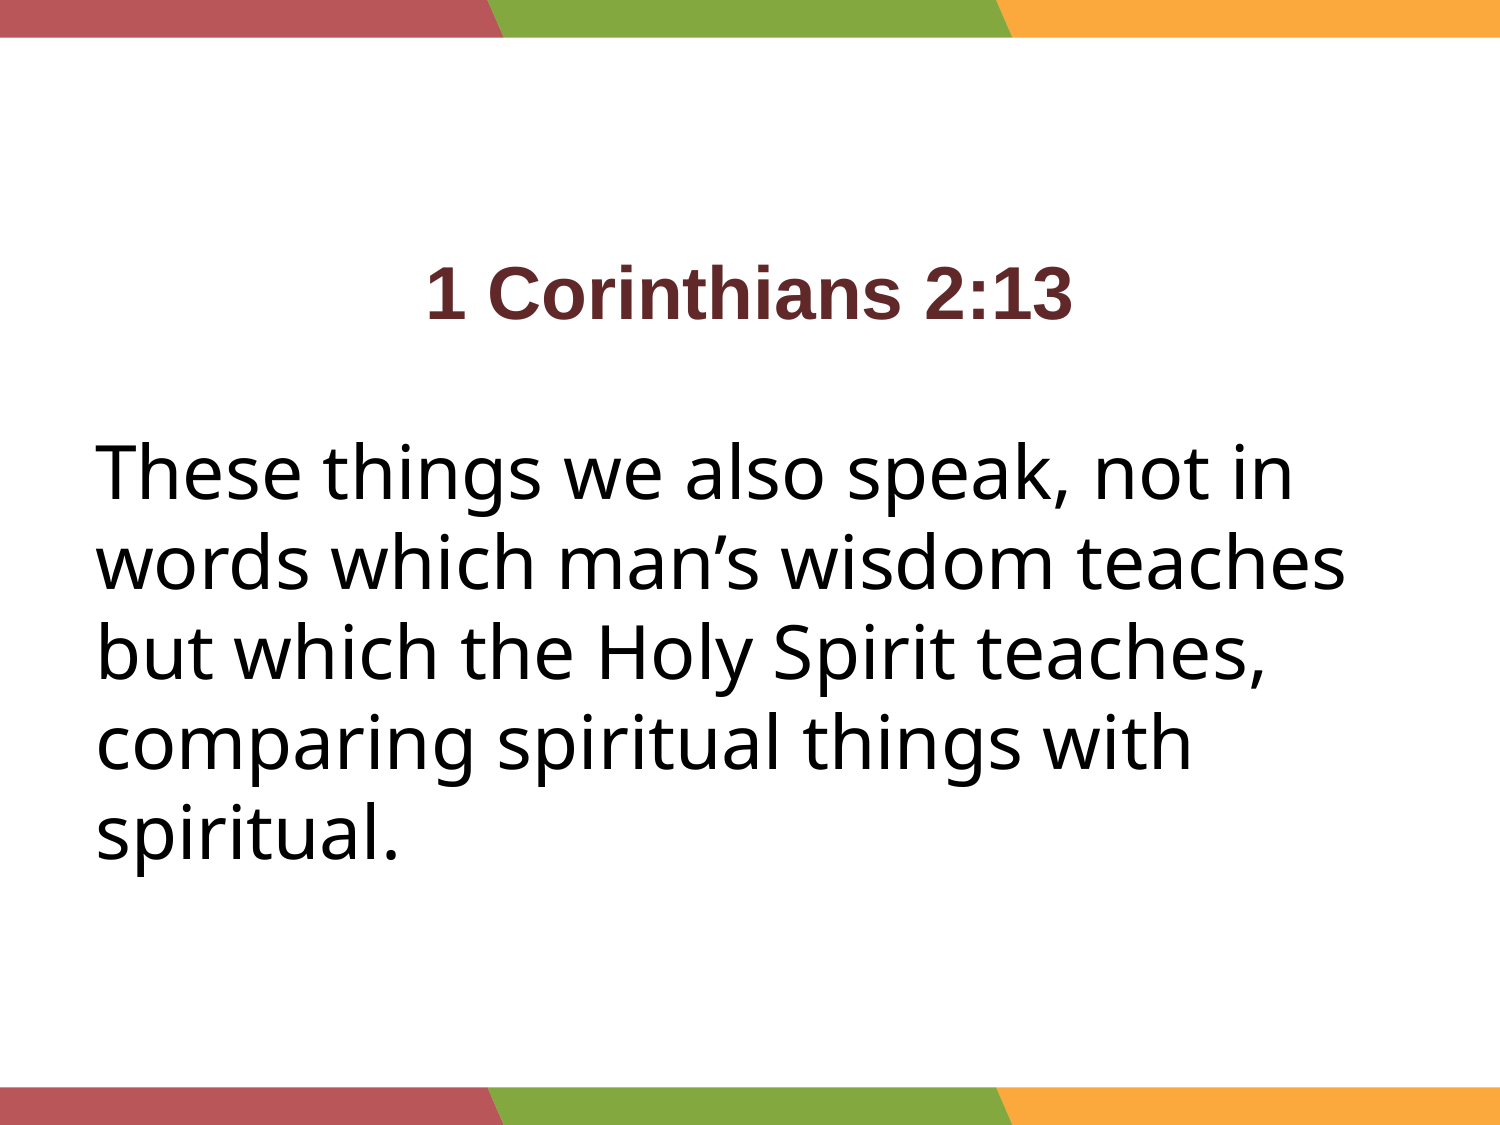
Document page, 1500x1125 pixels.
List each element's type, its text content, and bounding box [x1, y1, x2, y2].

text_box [0, 1087, 1500, 1125]
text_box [0, 0, 1011, 38]
text_box 1 Corinthians 2:13 These things we also speak, not in words which man’s wisdom teaches but which the Holy Spirit teaches, comparing spiritual things with spiritual. [80, 236, 1420, 882]
